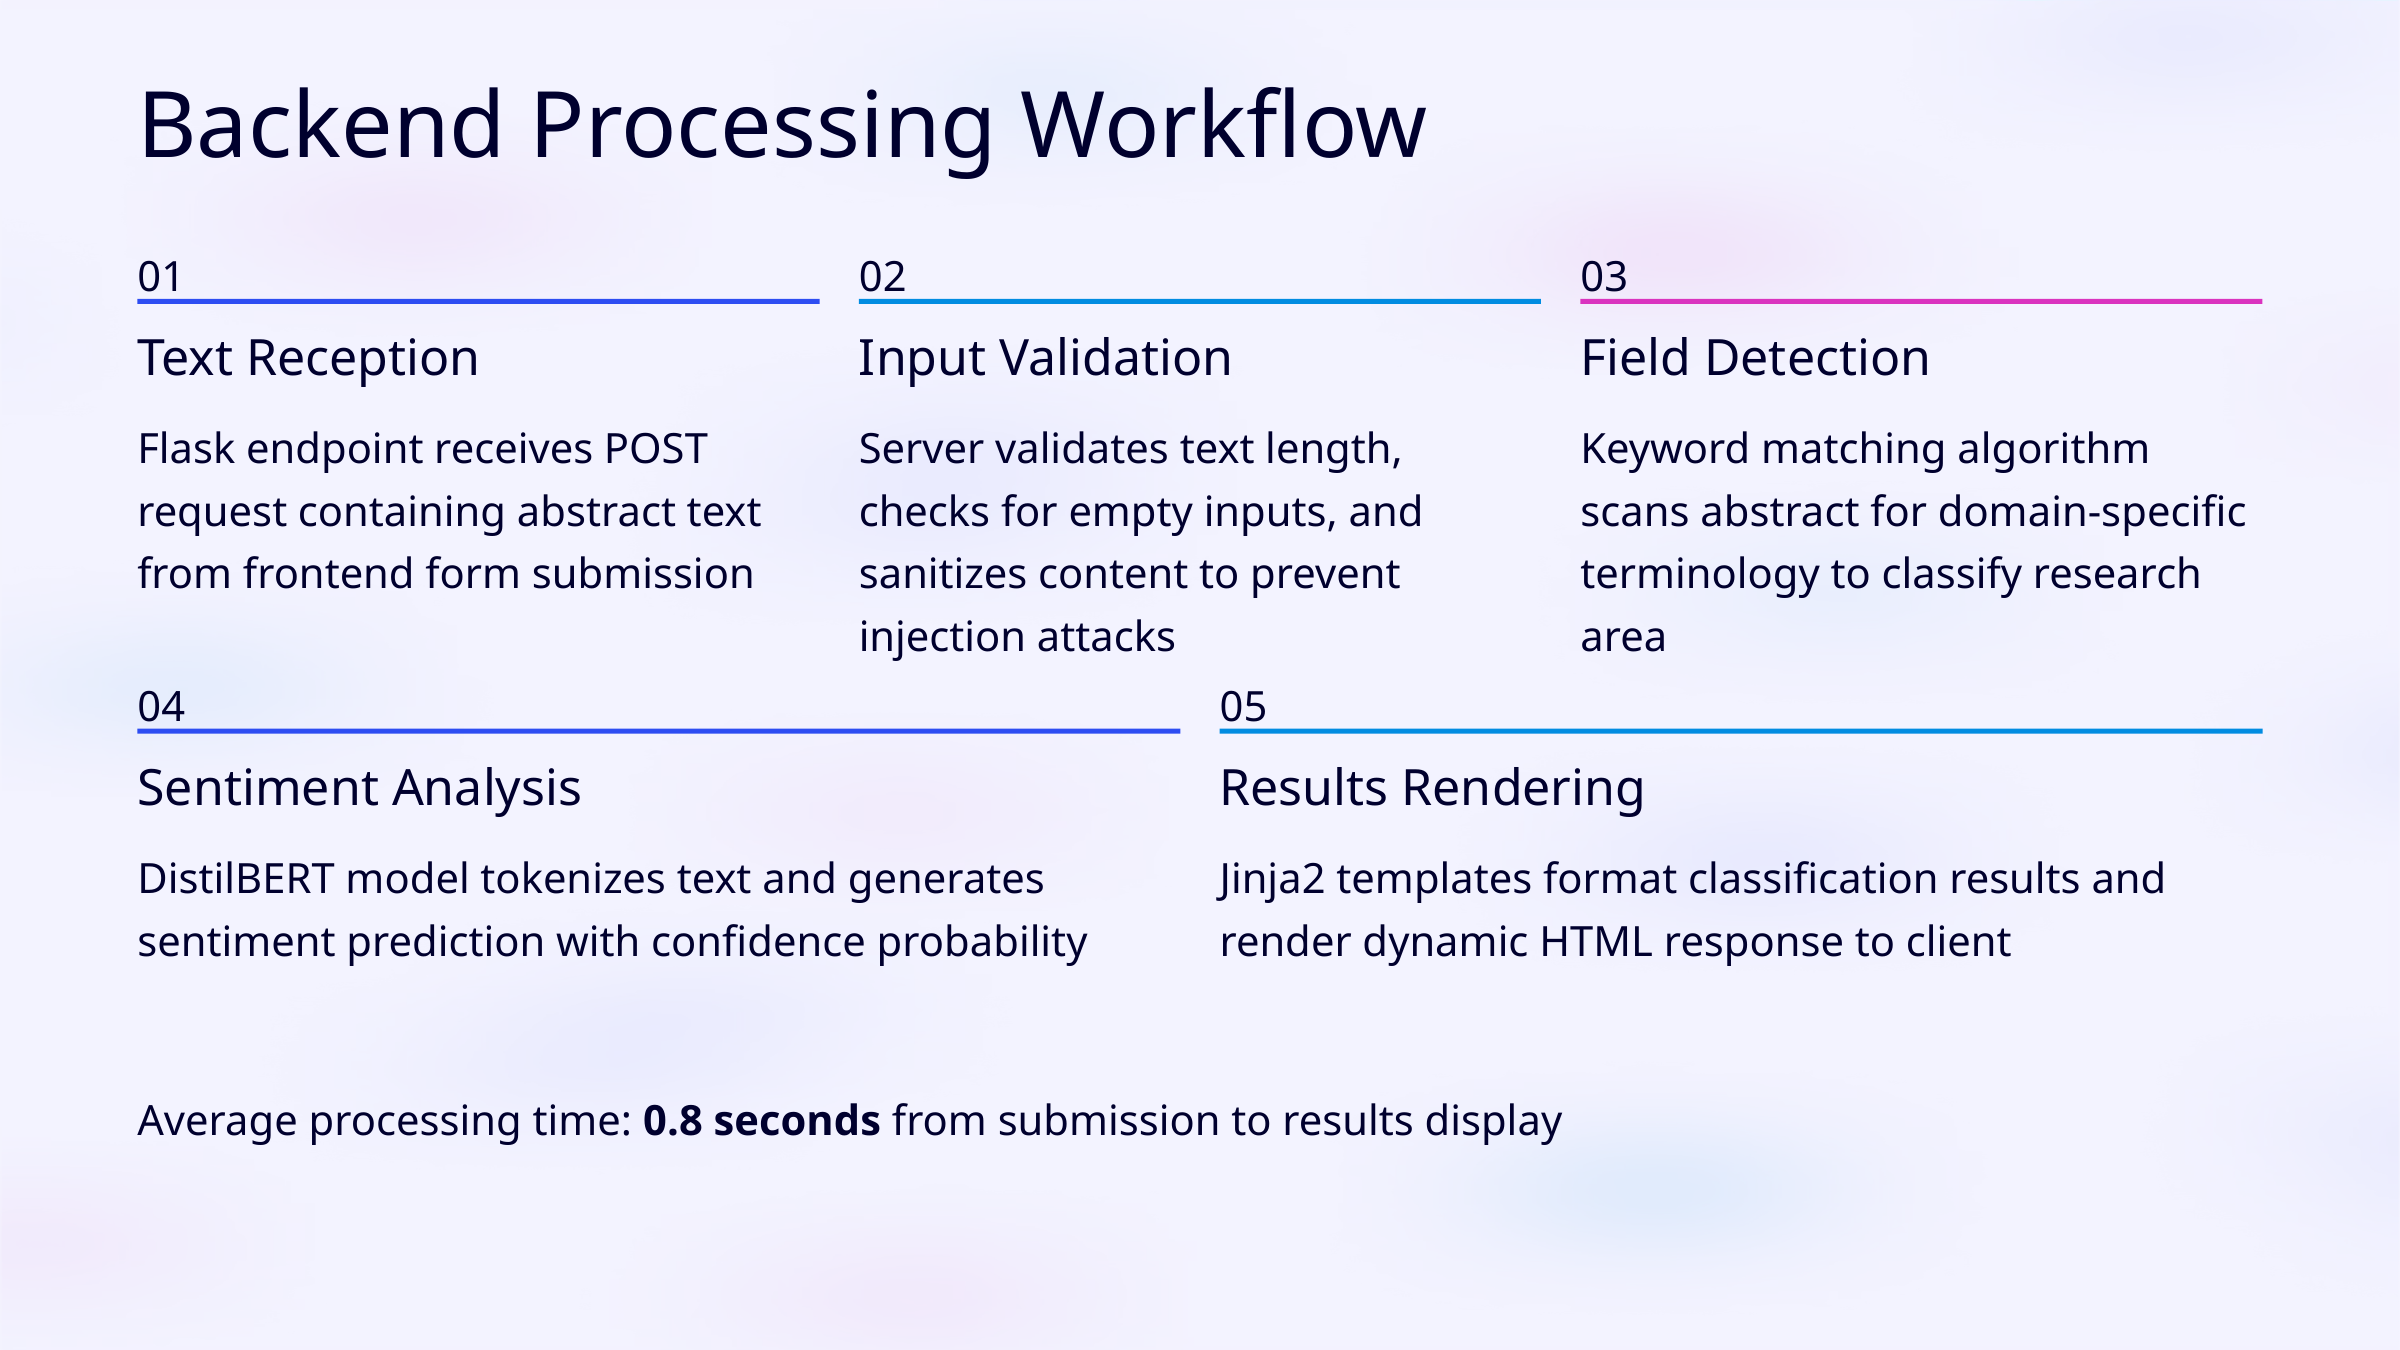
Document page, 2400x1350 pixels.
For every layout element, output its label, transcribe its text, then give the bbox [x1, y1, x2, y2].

text_box Results Rendering [1219, 758, 1682, 817]
text_box [858, 298, 1541, 304]
text_box 05 [1219, 667, 1259, 717]
text_box Backend Processing Workflow [137, 61, 1423, 178]
text_box [137, 728, 1181, 734]
text_box 02 [858, 237, 899, 287]
text_box Server validates text length, checks for empty inputs, and sanitizes content to prevent injection attacks [858, 409, 1541, 599]
text_box Average processing time: 0.8 seconds from submission to results display [137, 1081, 2263, 1145]
text_box 04 [137, 667, 177, 717]
text_box [1219, 728, 2263, 734]
text_box Field Detection [1580, 328, 2043, 387]
text_box [1580, 298, 2263, 304]
text_box Input Validation [858, 328, 1321, 387]
text_box 01 [137, 237, 177, 287]
text_box 03 [1580, 237, 1620, 287]
text_box Text Reception [137, 328, 600, 387]
text_box DistilBERT model tokenizes text and generates sentiment prediction with confidence probability [137, 839, 1181, 966]
text_box Sentiment Analysis [137, 758, 600, 817]
text_box Flask endpoint receives POST request containing abstract text from frontend form submission [137, 409, 820, 599]
text_box Jinja2 templates format classification results and render dynamic HTML response to client [1219, 839, 2263, 966]
text_box [137, 298, 820, 304]
text_box Keyword matching algorithm scans abstract for domain-specific terminology to classify research area [1580, 409, 2263, 599]
